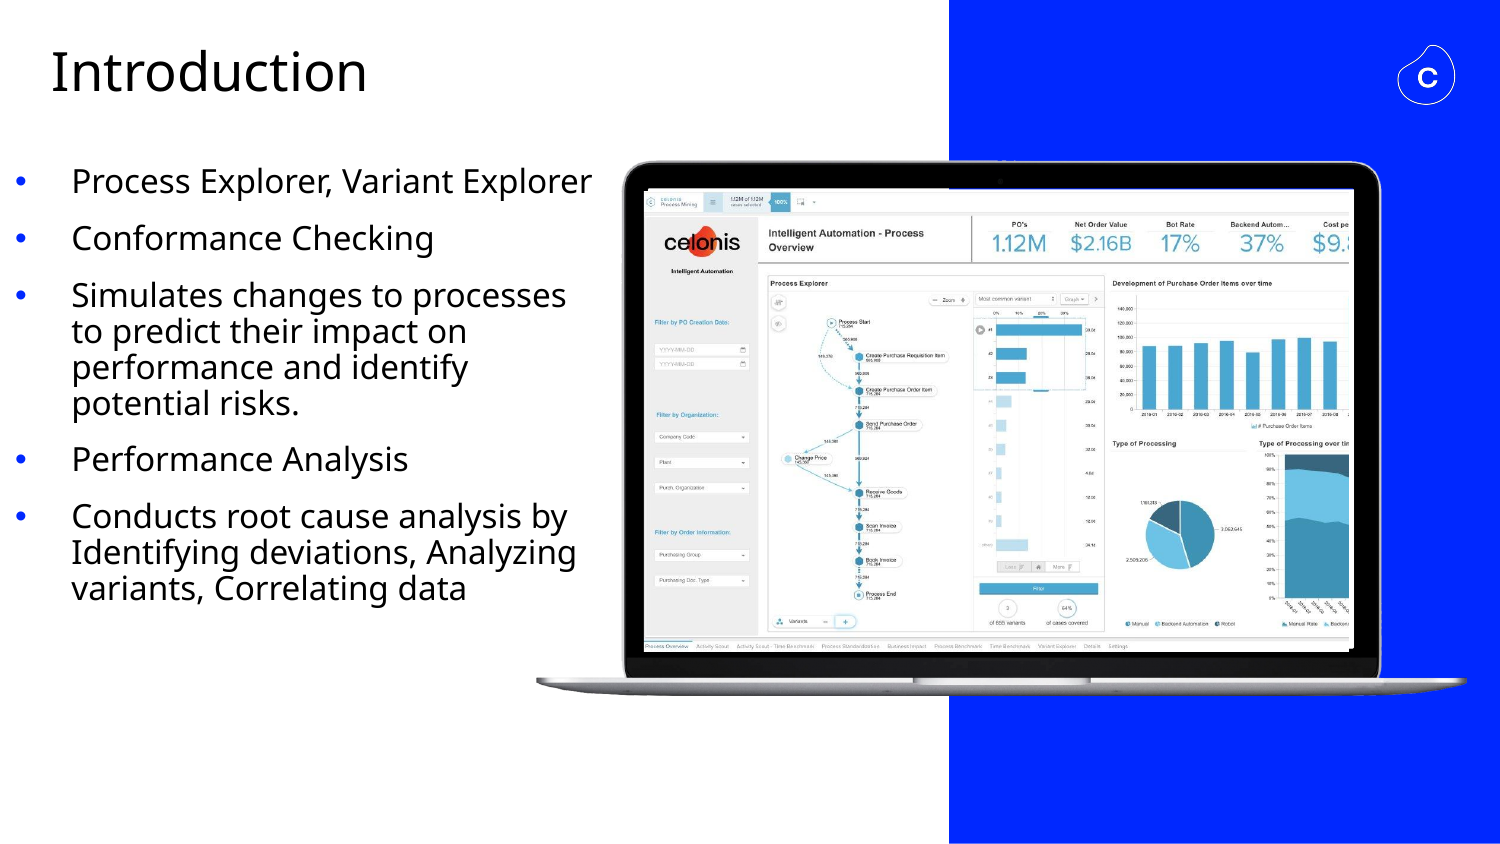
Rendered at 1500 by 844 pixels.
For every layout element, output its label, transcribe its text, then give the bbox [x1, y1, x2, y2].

text_box Process Explorer, Variant Explorer Conformance Checking Simulates changes to processes to predict their impact on performance and identify potential risks. Performance Analysis Conducts root cause analysis by Identifying deviations, Analyzing variants, Correlating data [0, 150, 612, 680]
picture [1396, 43, 1457, 107]
title Introduction [51, 45, 537, 150]
picture [536, 160, 1467, 696]
